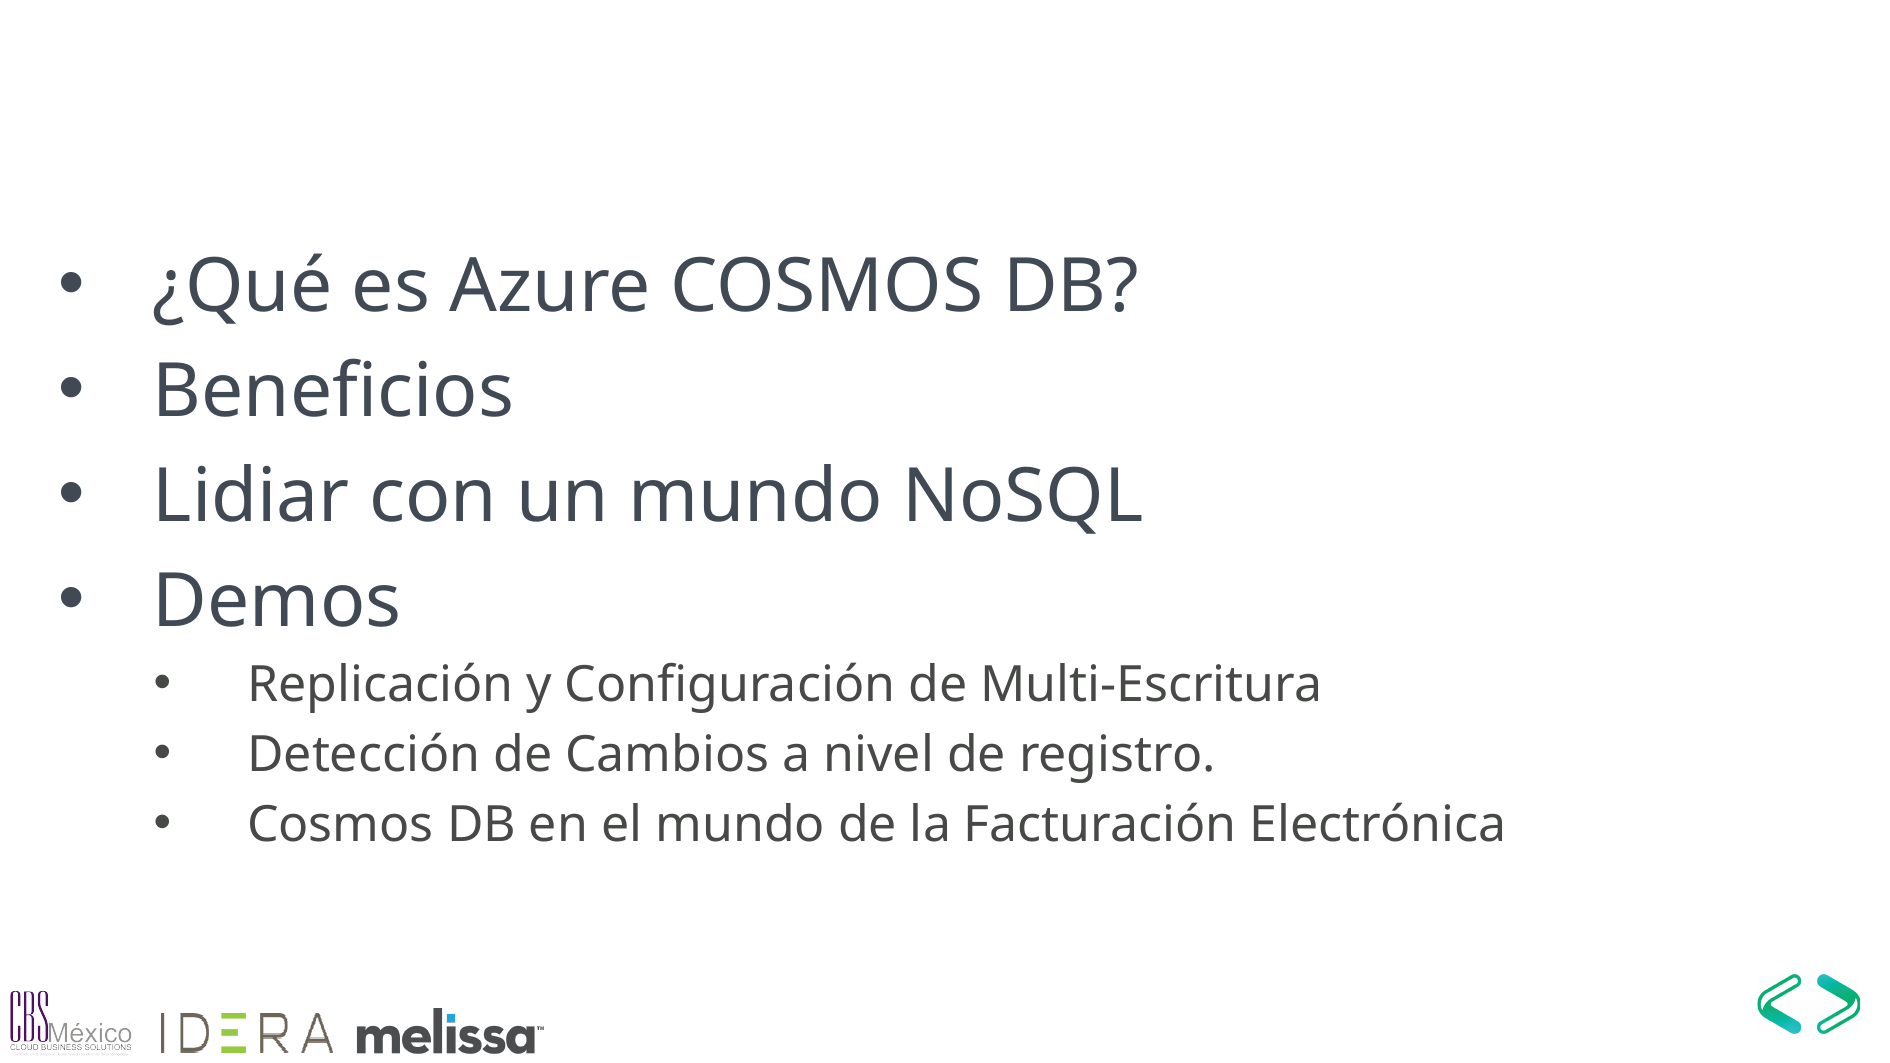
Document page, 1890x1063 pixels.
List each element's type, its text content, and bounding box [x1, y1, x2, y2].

picture [161, 1013, 333, 1053]
list ¿Qué es Azure COSMOS DB? Beneficios Lidiar con un mundo NoSQL Demos Replicación y Configuración de Multi-Escritura Detección de Cambios a nivel de registro. Cosmos DB en el mundo de la Facturación Electrónica [59, 236, 1831, 1004]
picture [5, 986, 134, 1061]
picture [346, 1004, 553, 1063]
